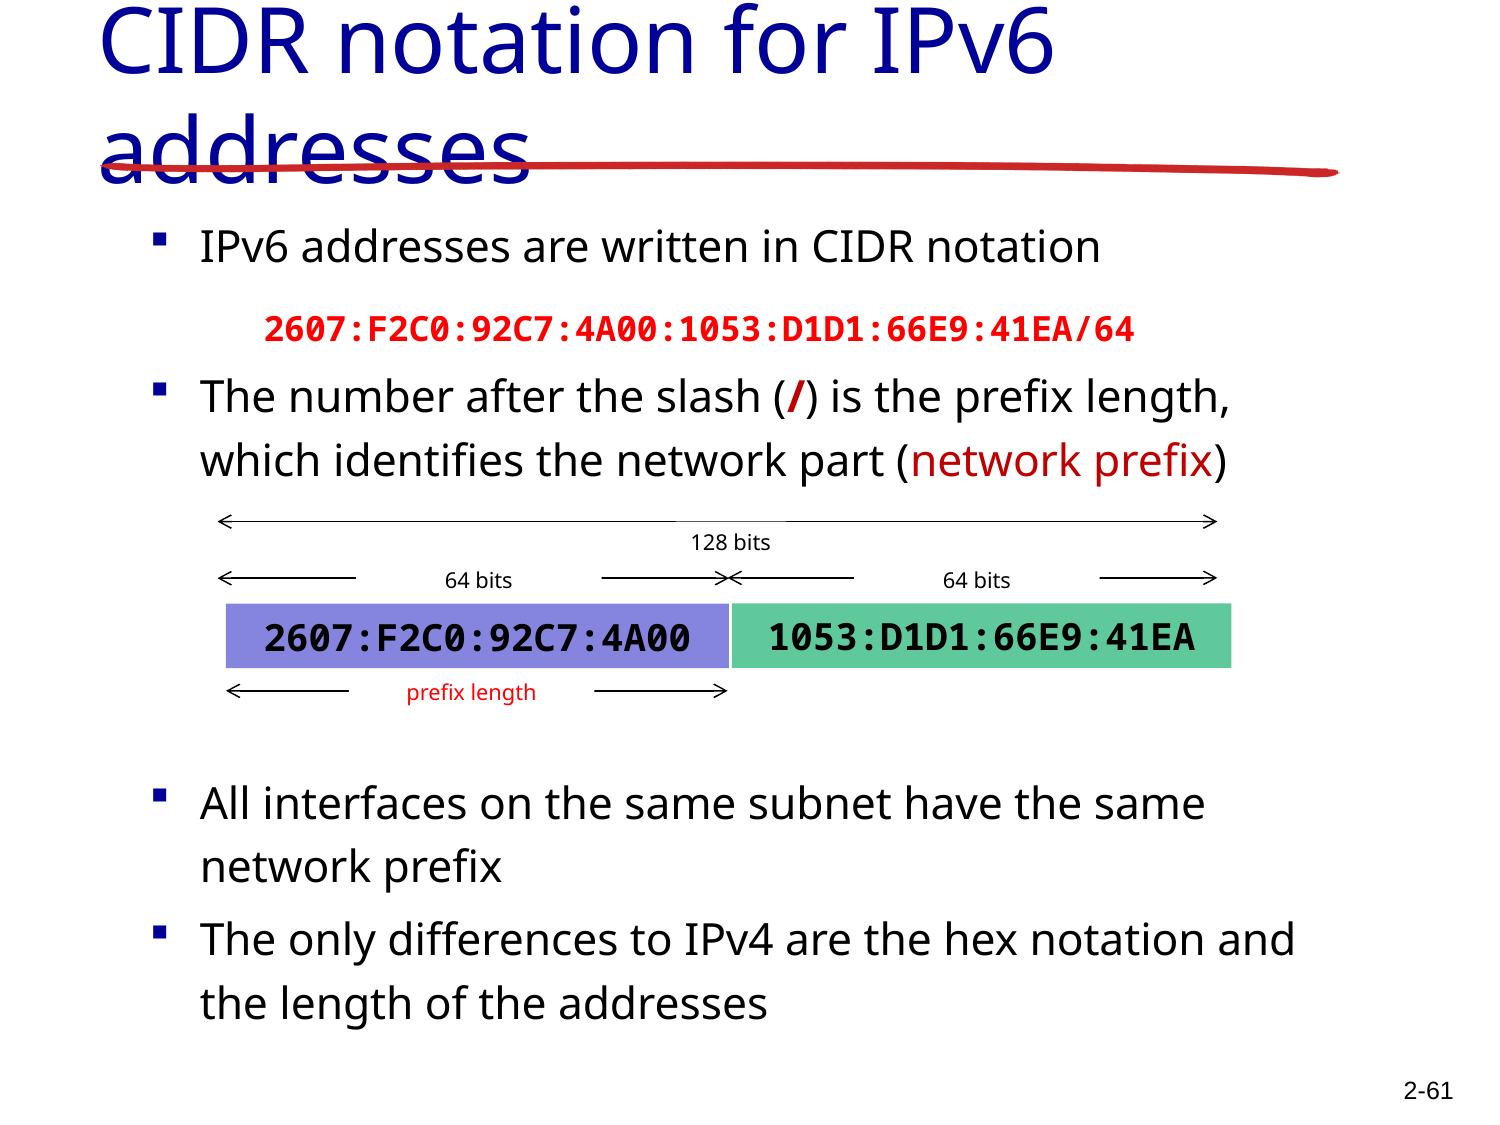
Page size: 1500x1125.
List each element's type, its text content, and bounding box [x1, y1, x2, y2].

title CIDR notation for IPv6 addresses [82, 17, 1405, 167]
slide_number 61 [1389, 1067, 1500, 1125]
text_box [217, 521, 1232, 713]
picture [95, 157, 1354, 182]
text_box IPv6 addresses are written in CIDR notation 2607:F2C0:92C7:4A00:1053:D1D1:66E9:41EA/64 The number after the slash (/) is the prefix length, which identifies the network part (network prefix) All interfaces on the same subnet have the same network prefix The only differences to IPv4 are the hex notation and the length of the addresses [134, 218, 1353, 1038]
